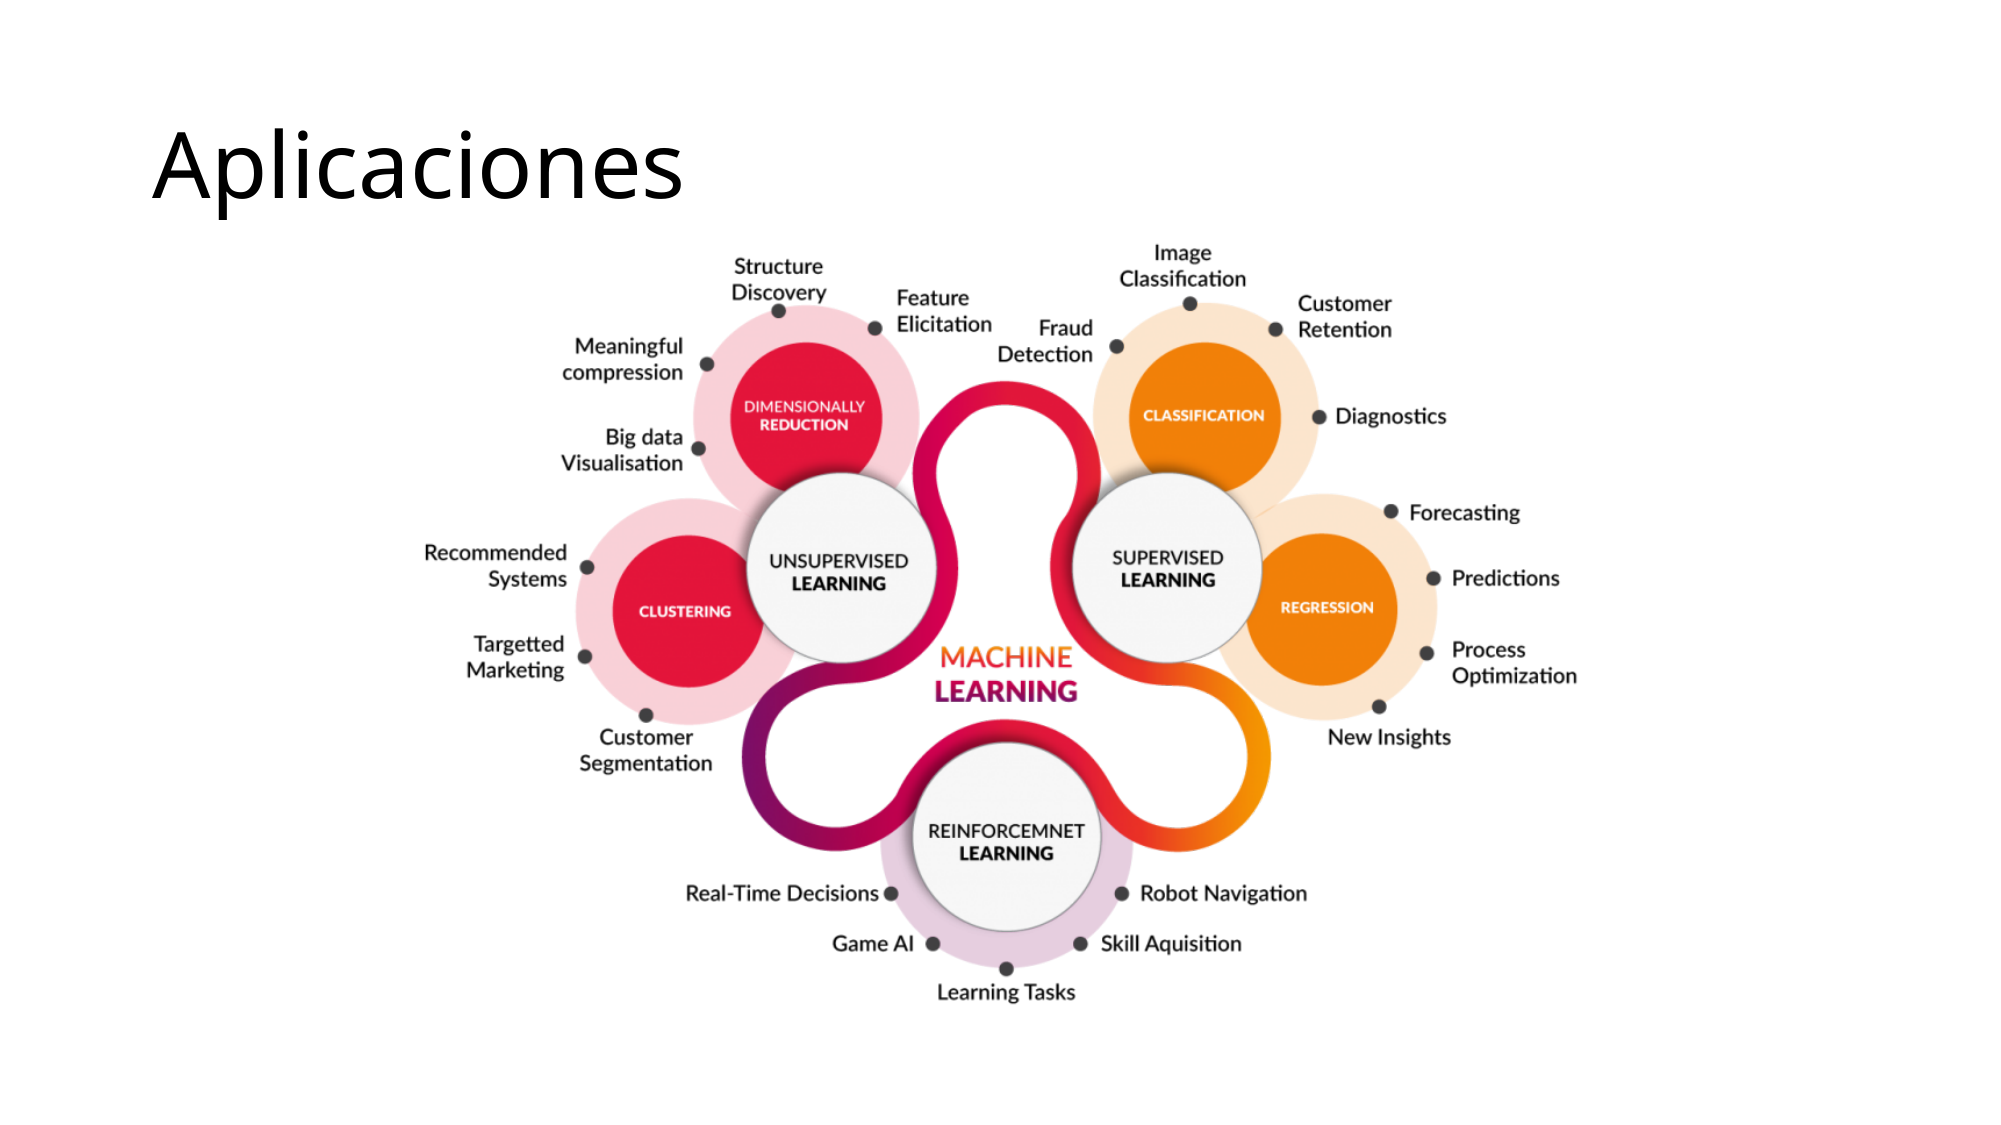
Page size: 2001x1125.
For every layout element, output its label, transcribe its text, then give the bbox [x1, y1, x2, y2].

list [405, 224, 1595, 1031]
title Aplicaciones [137, 59, 1863, 278]
